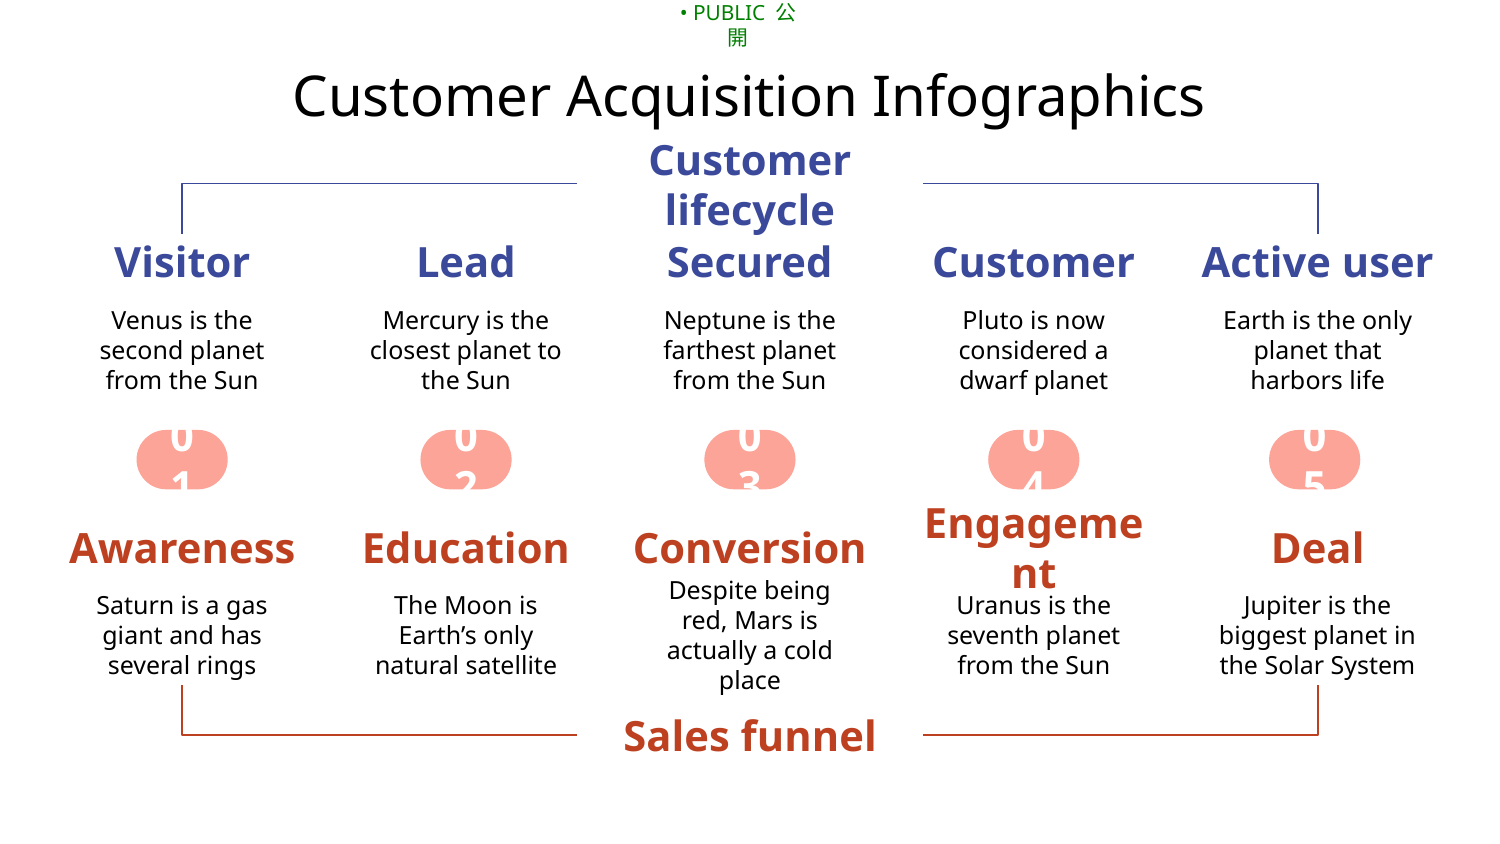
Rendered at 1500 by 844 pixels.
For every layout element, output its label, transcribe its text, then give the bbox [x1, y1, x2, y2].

text_box Customer lifecycle [576, 156, 924, 211]
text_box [181, 684, 577, 736]
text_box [329, 233, 603, 400]
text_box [923, 684, 1318, 736]
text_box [897, 519, 1170, 685]
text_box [329, 519, 603, 685]
title Customer Acquisition Infographics [73, 67, 1425, 121]
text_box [1181, 233, 1454, 400]
text_box 03 [704, 429, 796, 490]
text_box 05 [1269, 429, 1361, 490]
text_box Sales funnel [576, 707, 924, 763]
text_box 04 [988, 429, 1080, 490]
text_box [897, 233, 1170, 400]
text_box 01 [136, 429, 228, 490]
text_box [46, 233, 319, 400]
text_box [181, 183, 577, 235]
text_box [923, 183, 1318, 235]
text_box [613, 233, 887, 400]
text_box 02 [420, 429, 512, 490]
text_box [1181, 519, 1454, 685]
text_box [613, 519, 887, 685]
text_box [46, 519, 319, 685]
